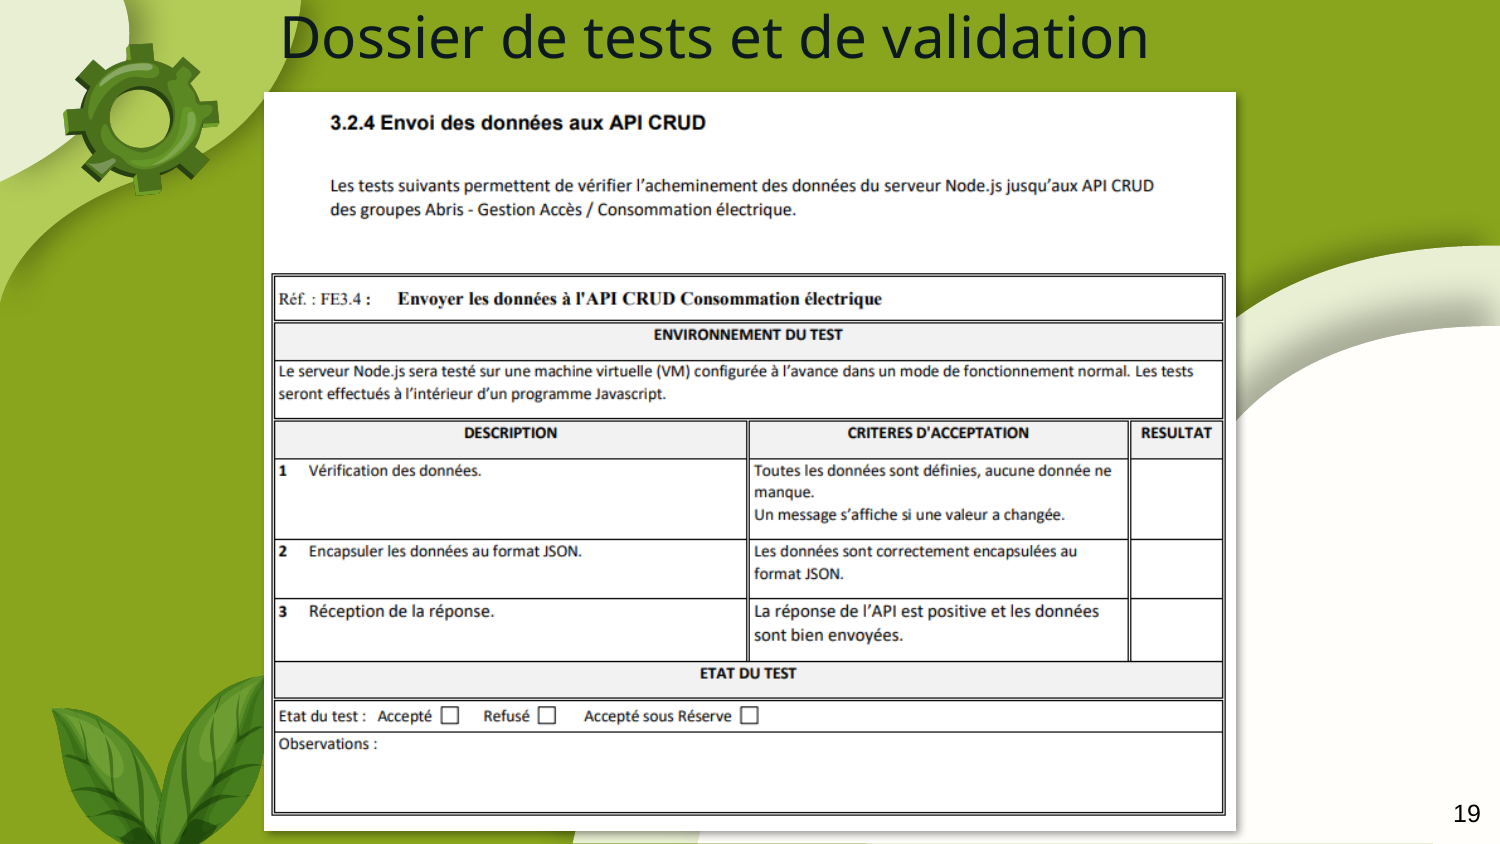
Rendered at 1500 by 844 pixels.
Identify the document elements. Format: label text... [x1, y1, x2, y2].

title Dossier de tests et de validation [264, 0, 1236, 83]
picture [264, 91, 1236, 831]
picture [22, 0, 257, 236]
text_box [10, 659, 327, 844]
